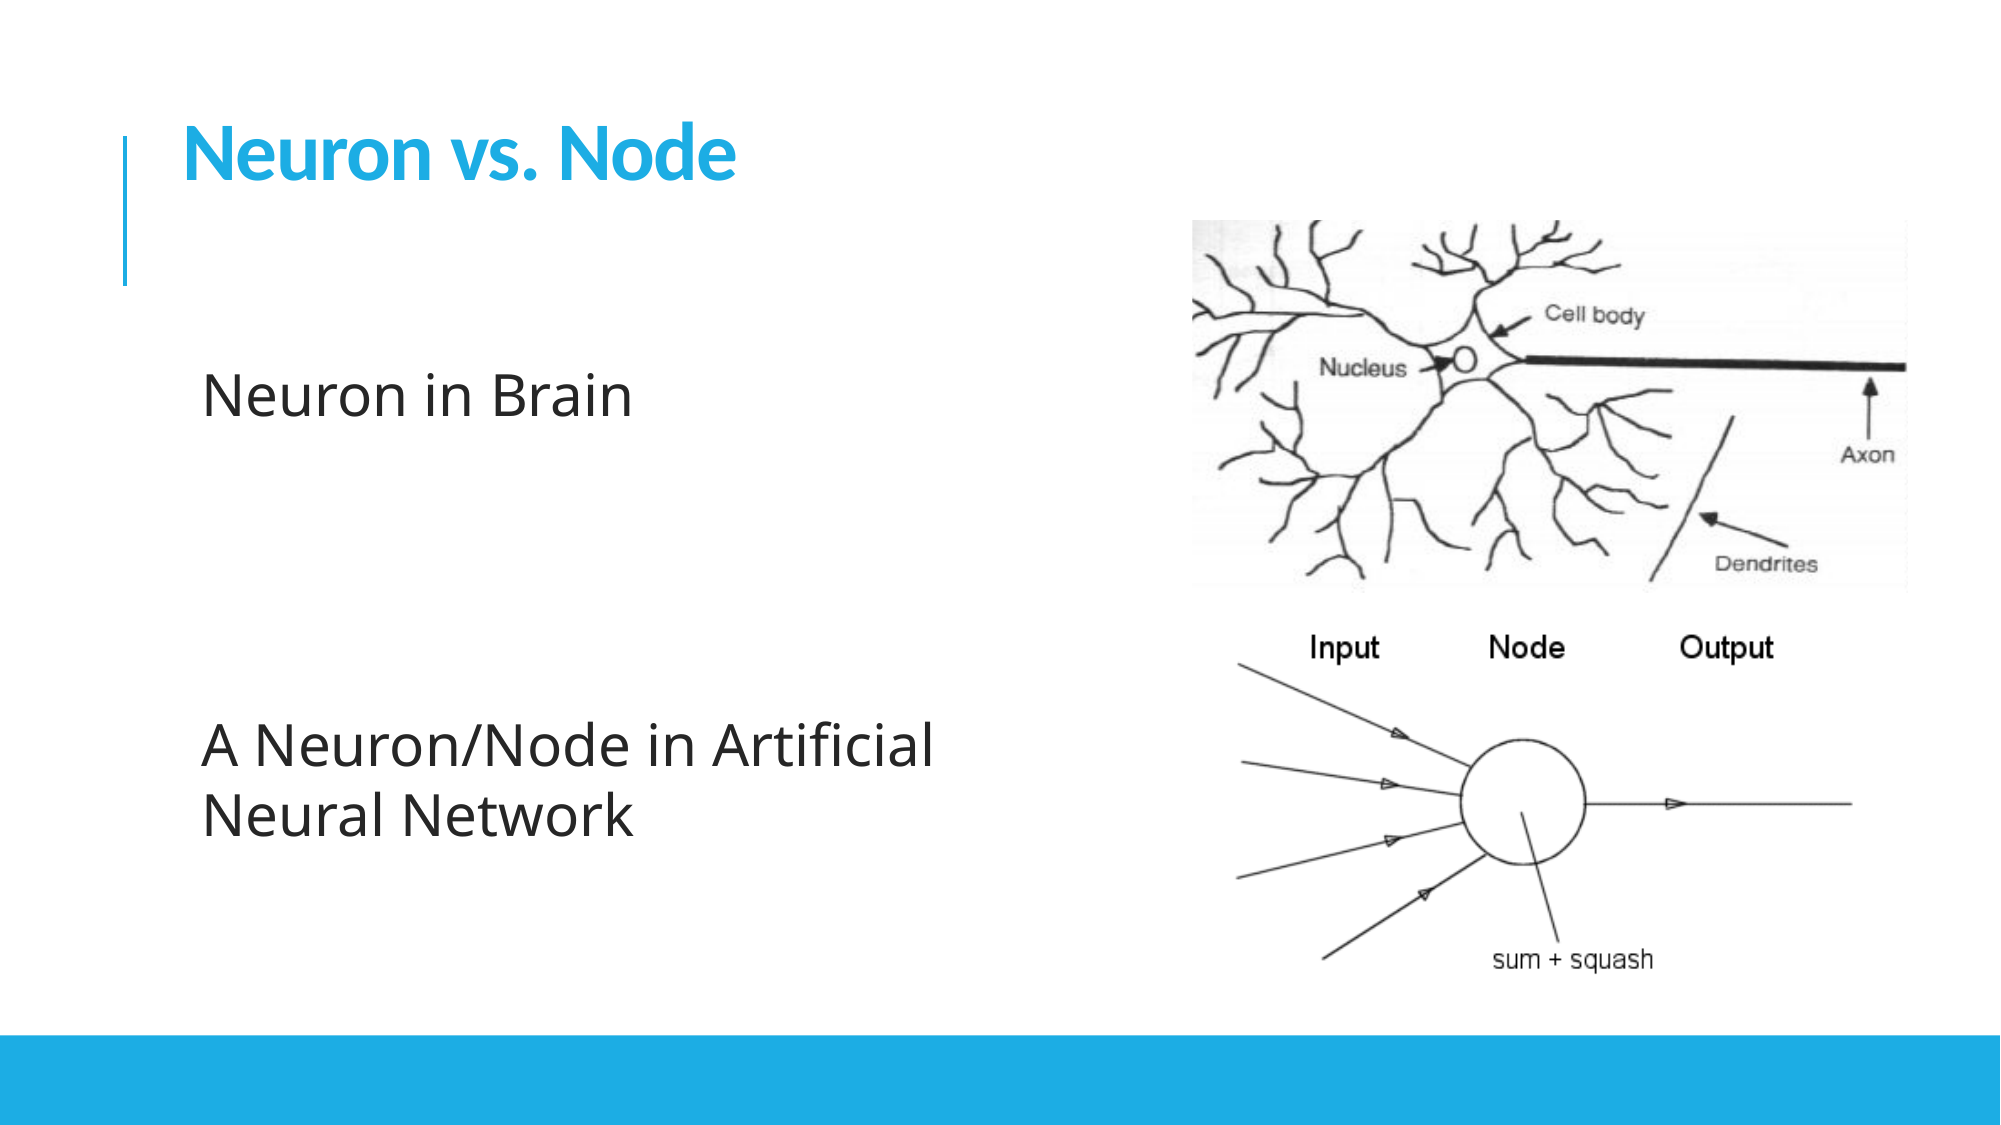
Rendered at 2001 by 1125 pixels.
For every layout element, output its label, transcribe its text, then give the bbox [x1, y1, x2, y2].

picture [1192, 219, 1908, 593]
picture [1174, 605, 1890, 1023]
title Neuron vs. Node [168, 96, 1763, 342]
text_box Neuron in Brain A Neuron/Node in Artificial Neural Network [186, 350, 966, 856]
